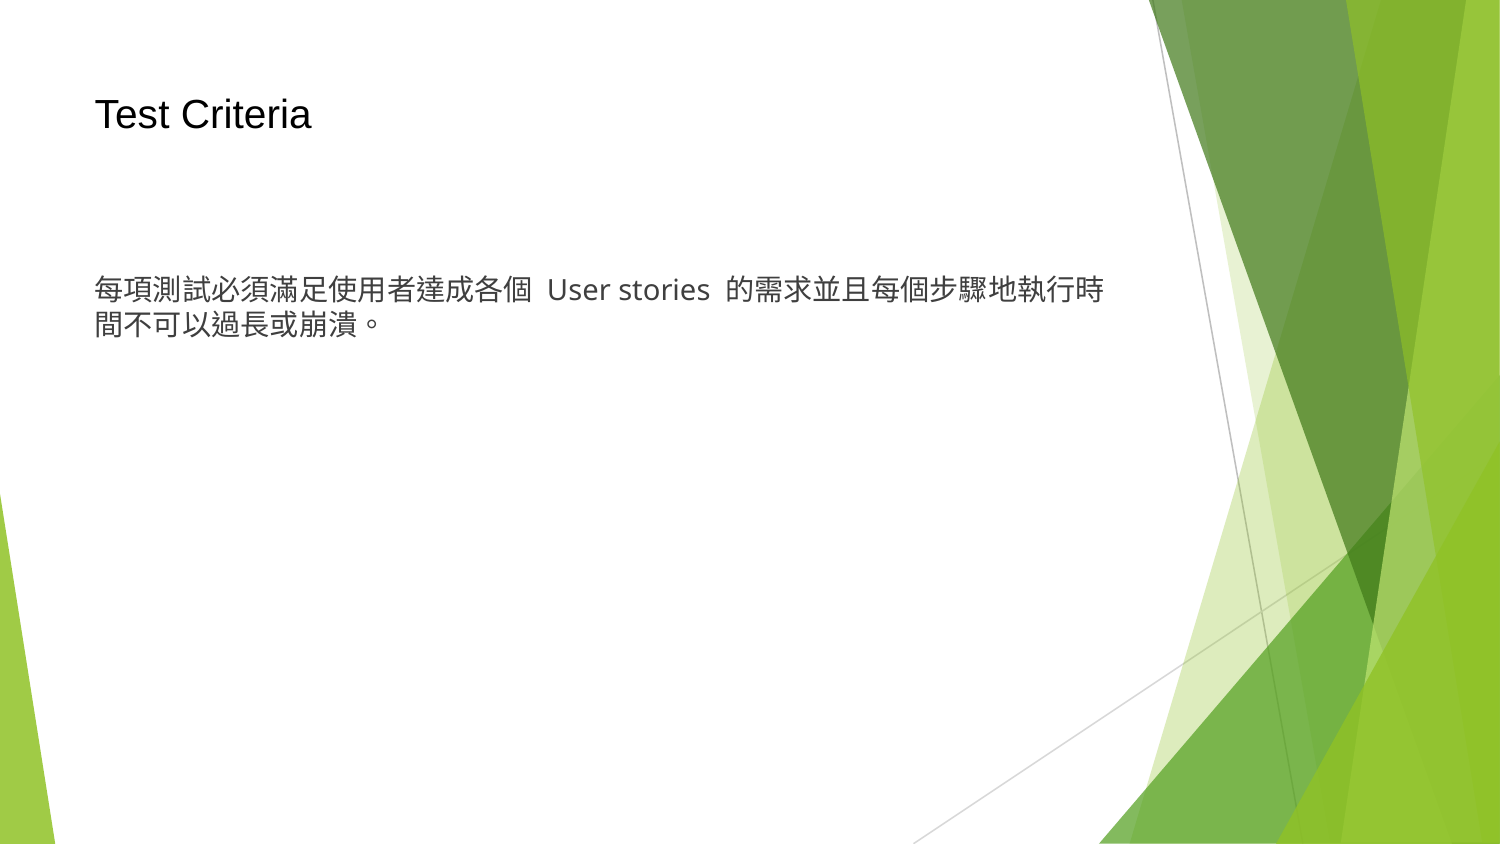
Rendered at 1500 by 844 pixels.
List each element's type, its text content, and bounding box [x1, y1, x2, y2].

title Test Criteria [83, 75, 1141, 238]
list 每項測試必須滿足使用者達成各個 User stories 的需求並且每個步驟地執行時間不可以過長或崩潰。 [83, 265, 1141, 744]
